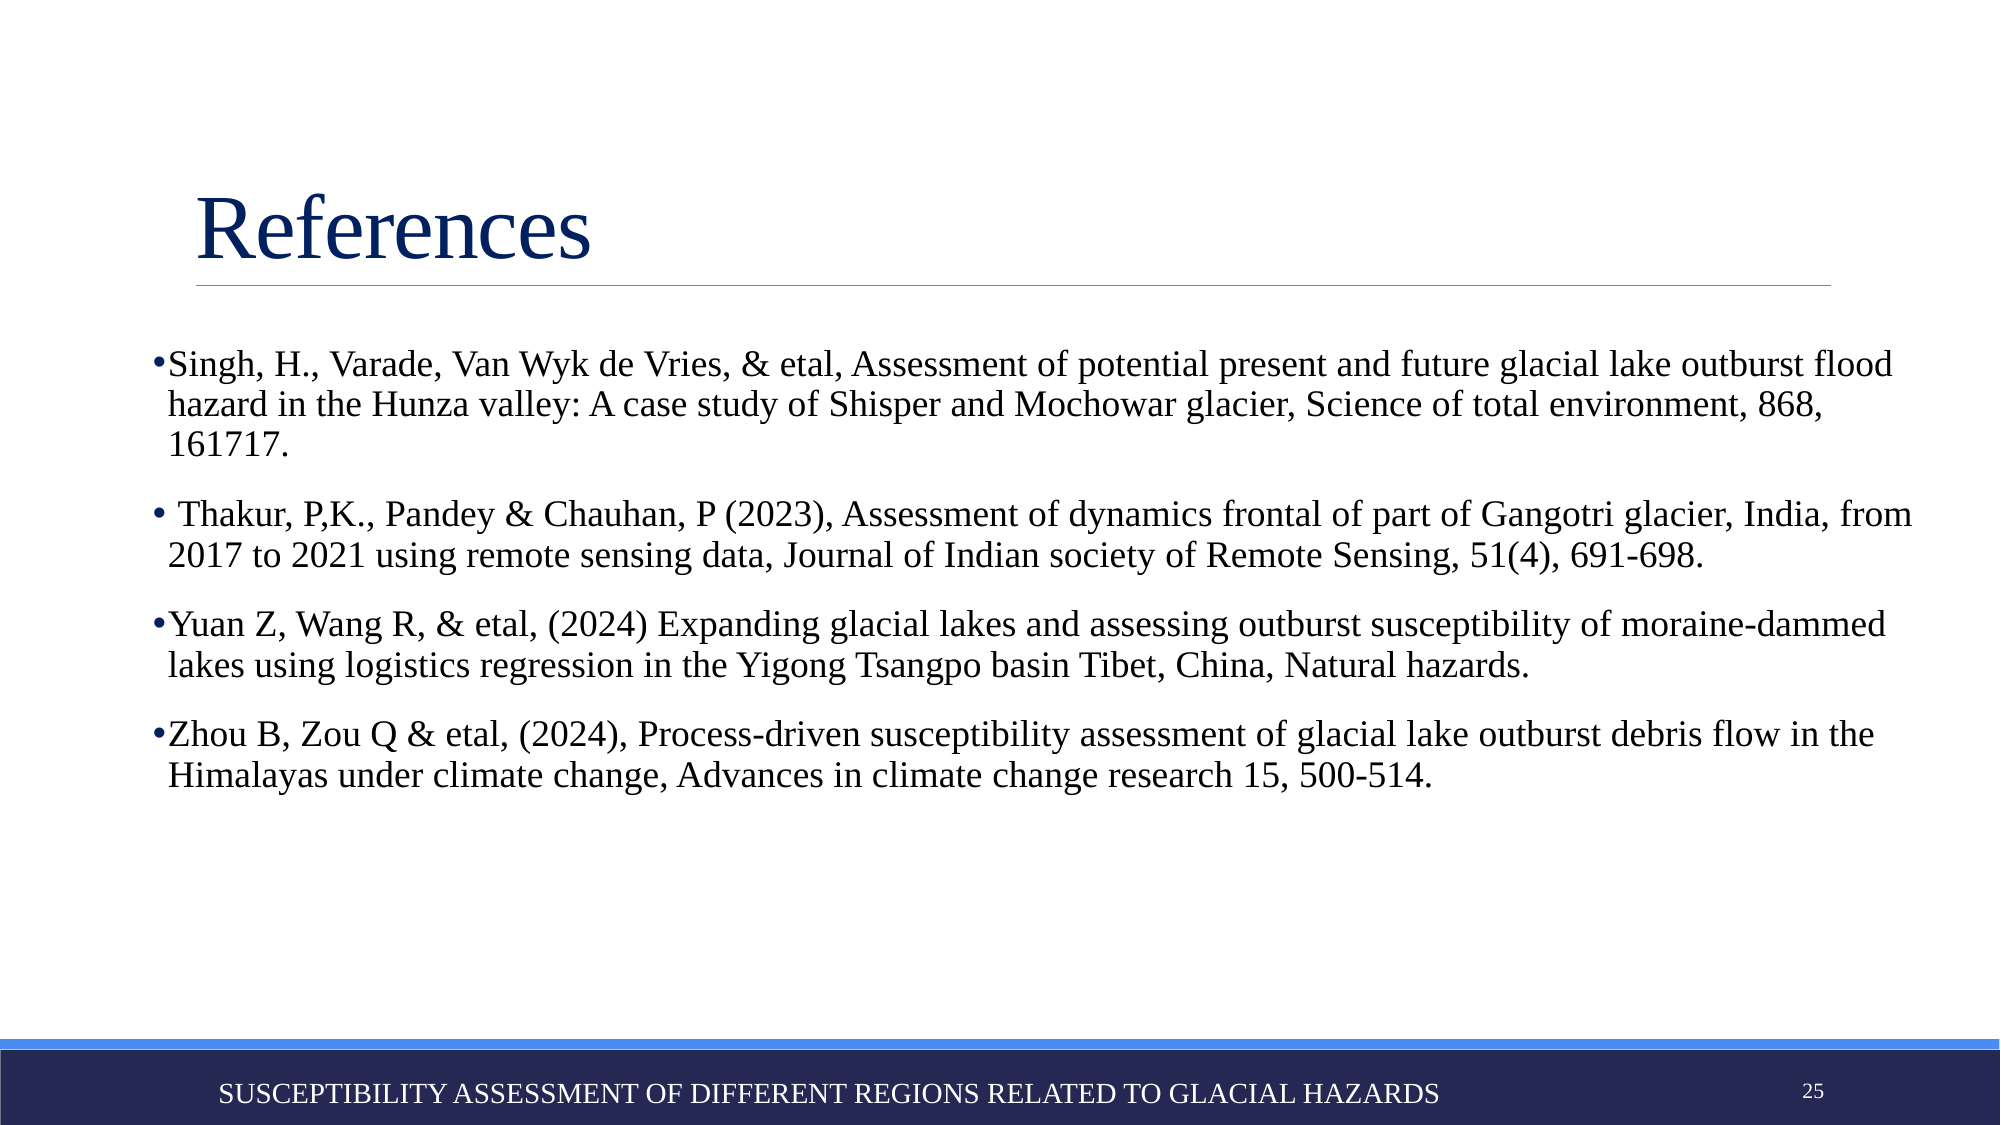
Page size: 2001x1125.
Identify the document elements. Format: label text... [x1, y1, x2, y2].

slide_number 25 [1624, 1059, 1840, 1120]
title References [180, 47, 1830, 262]
footer Susceptibility assessment of different regions related to glacial hazards [68, 1059, 1599, 1125]
list Singh, H., Varade, Van Wyk de Vries, & etal, Assessment of potential present and future glacial lake outburst flood hazard in the Hunza valley: A case study of Shisper and Mochowar glacier, Science of total environment, 868, 161717. Thakur, P,K., Pandey & Chauhan, P (2023), Assessment of dynamics frontal of part of Gangotri glacier, India, from 2017 to 2021 using remote sensing data, Journal of Indian society of Remote Sensing, 51(4), 691-698. Yuan Z, Wang R, & etal, (2024) Expanding glacial lakes and assessing outburst susceptibility of moraine-dammed lakes using logistics regression in the Yigong Tsangpo basin Tibet, China, Natural hazards. Zhou B, Zou Q & etal, (2024), Process-driven susceptibility assessment of glacial lake outburst debris flow in the Himalayas under climate change, Advances in climate change research 15, 500-514. [152, 262, 1915, 922]
